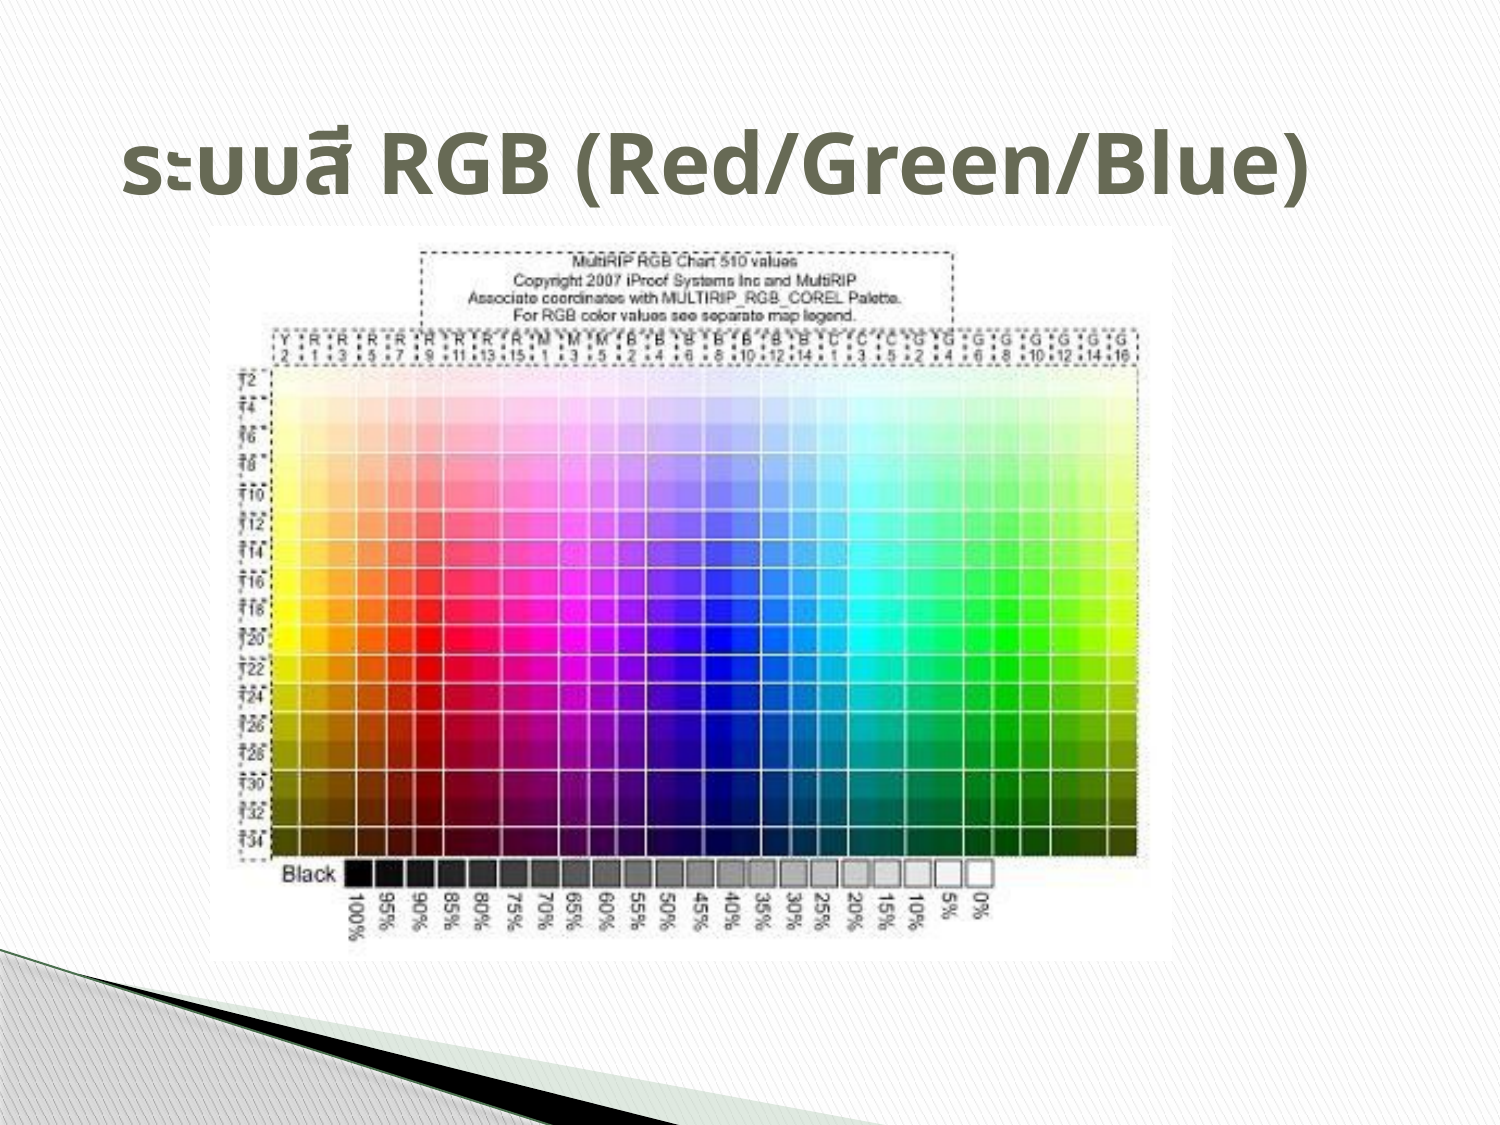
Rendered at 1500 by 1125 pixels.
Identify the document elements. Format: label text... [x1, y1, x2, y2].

picture [210, 225, 1173, 962]
text_box ระบบสี RGB (Red/Green/Blue) [105, 101, 1453, 219]
